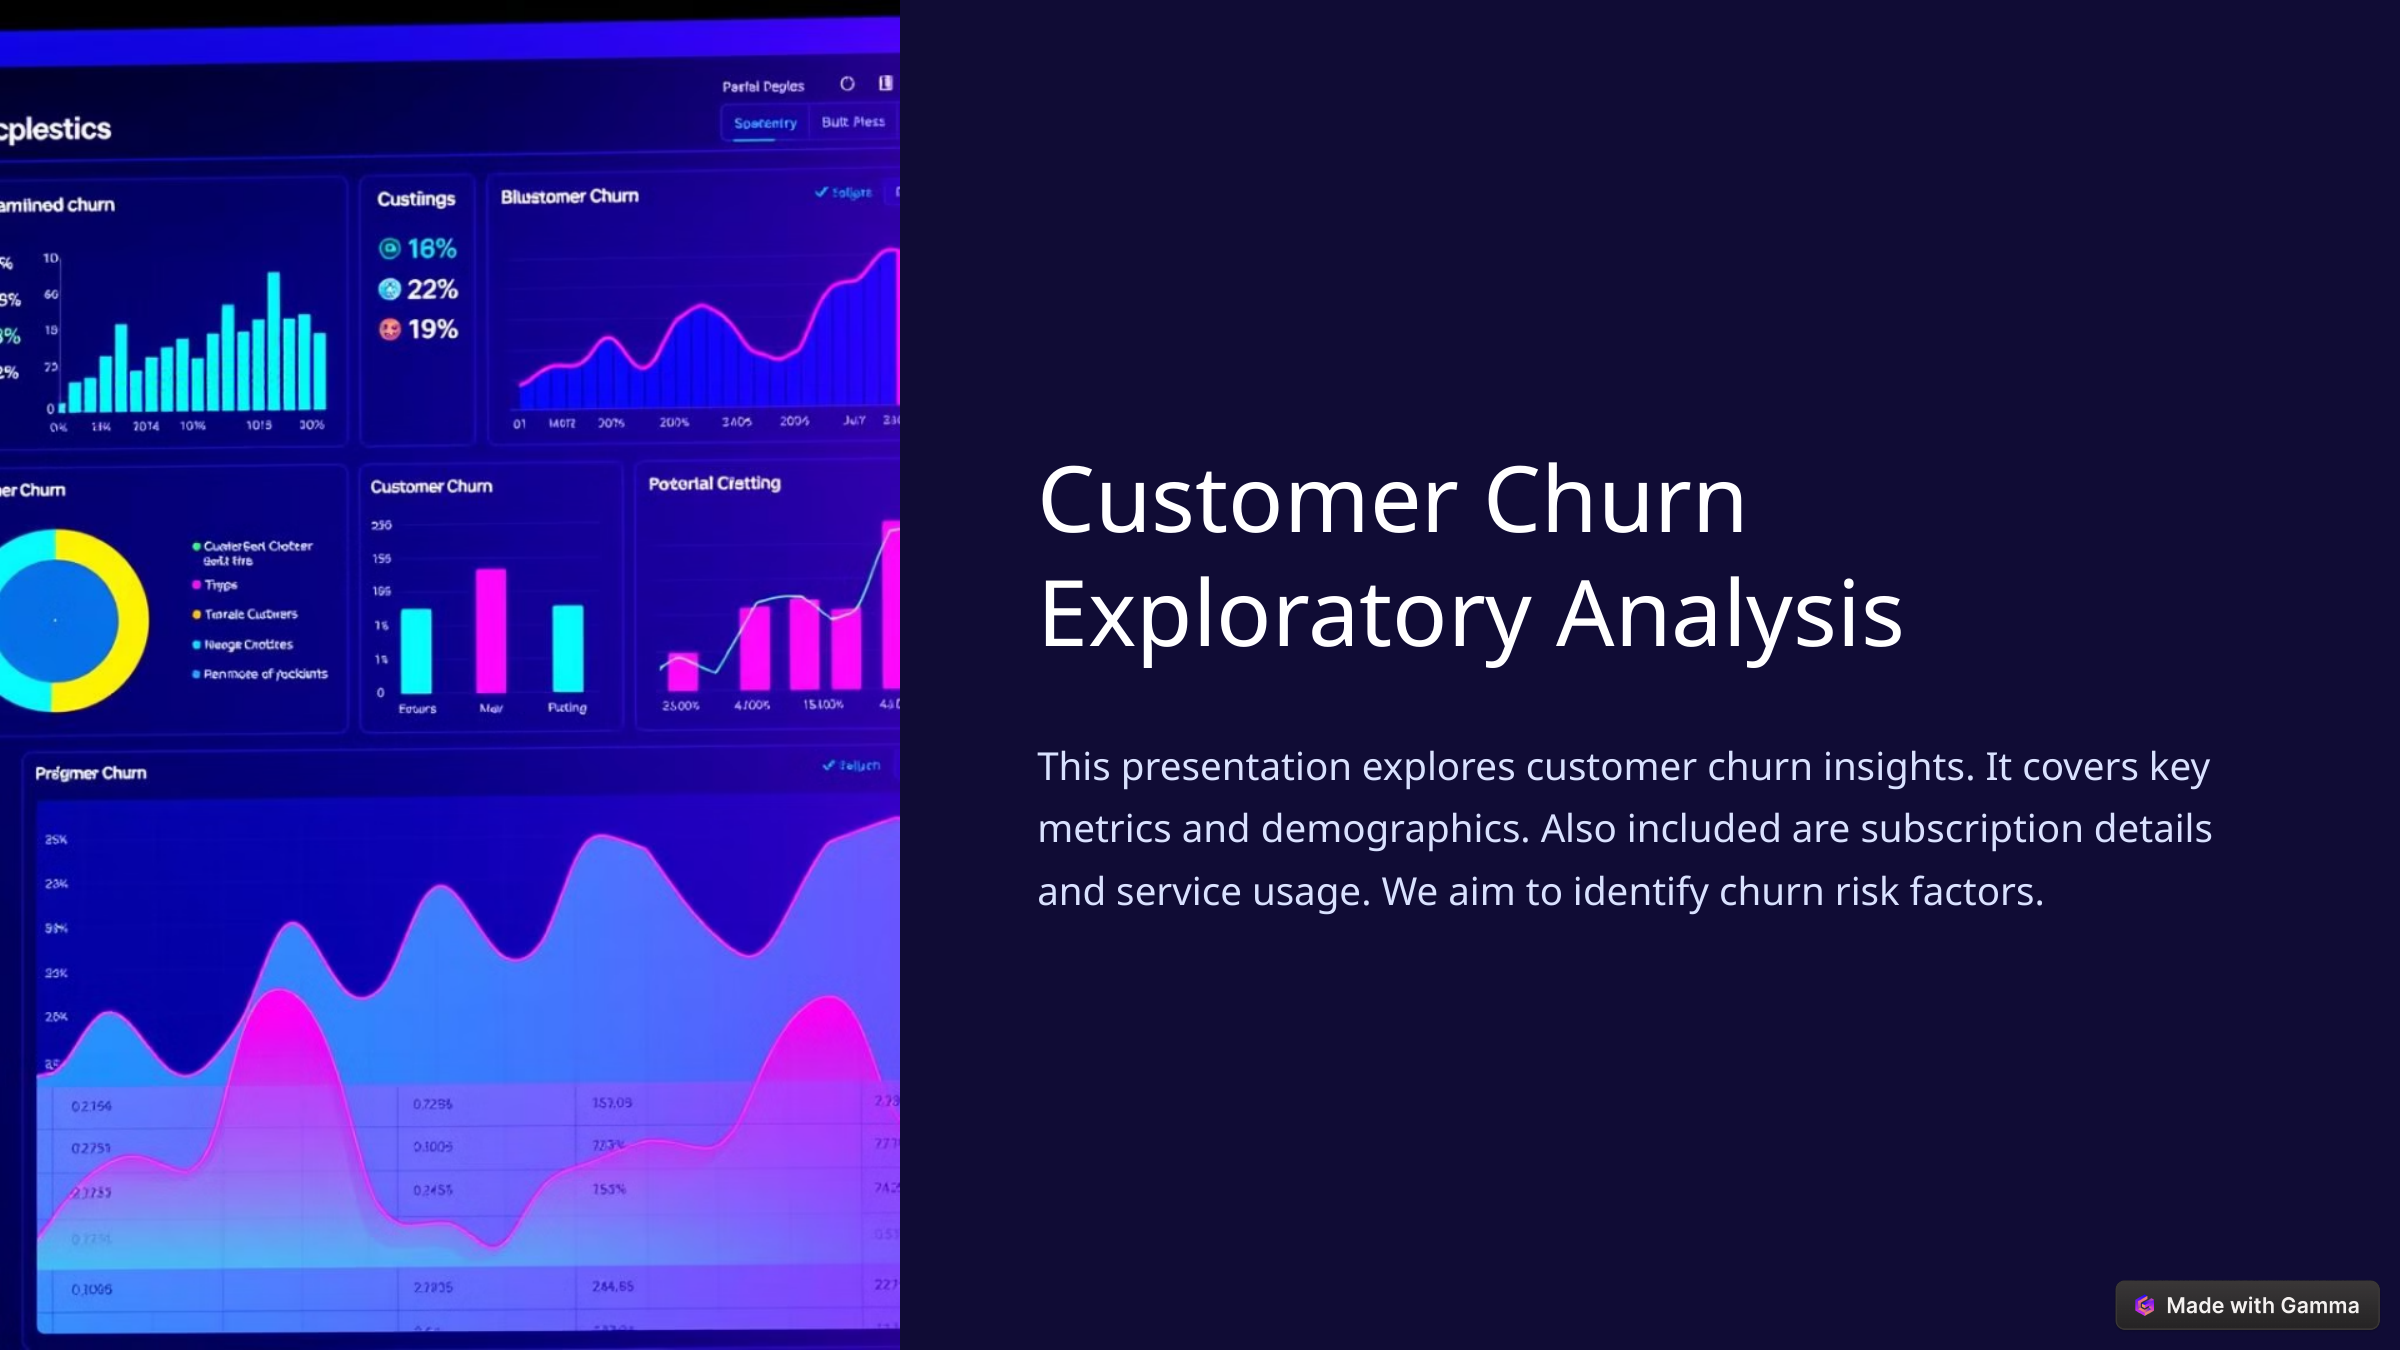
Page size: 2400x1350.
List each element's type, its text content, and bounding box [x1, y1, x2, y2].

picture [0, 0, 900, 1350]
text_box This presentation explores customer churn insights. It covers key metrics and demographics. Also included are subscription details and service usage. We aim to identify churn risk factors. [1037, 725, 2263, 915]
text_box Customer Churn Exploratory Analysis [1037, 435, 2263, 667]
picture [2106, 1271, 2389, 1339]
